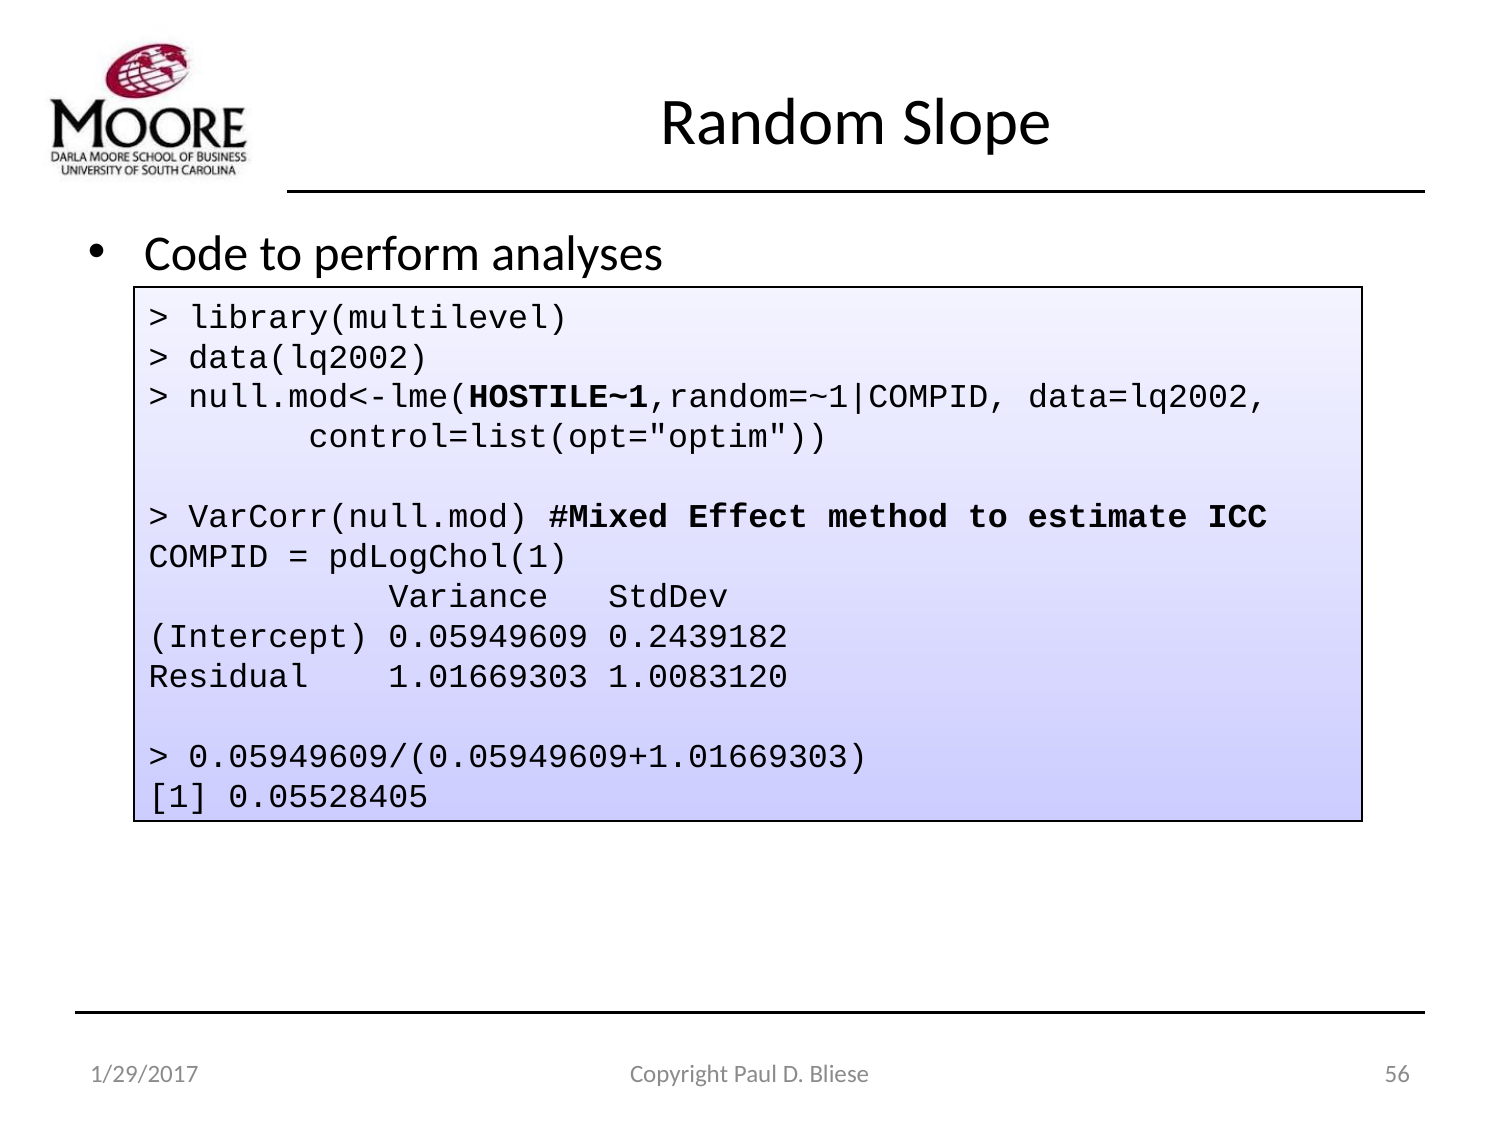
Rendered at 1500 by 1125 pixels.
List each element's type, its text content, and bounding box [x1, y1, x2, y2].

picture [35, 24, 262, 191]
title Random Slope [287, 45, 1425, 192]
slide_number 56 [1074, 1042, 1425, 1103]
footer Copyright Paul D. Bliese [512, 1042, 988, 1103]
list Code to perform analyses [72, 212, 1423, 1005]
text_box > library(multilevel) > data(lq2002) > null.mod<-lme(HOSTILE~1,random=~1|COMPID, data=lq2002, control=list(opt="optim")) > VarCorr(null.mod) #Mixed Effect method to estimate ICC COMPID = pdLogChol(1) Variance StdDev (Intercept) 0.05949609 0.2439182 Residual 1.01669303 1.0083120 > 0.05949609/(0.05949609+1.01669303) [1] 0.05528405 [133, 287, 1363, 822]
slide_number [75, 1042, 425, 1103]
